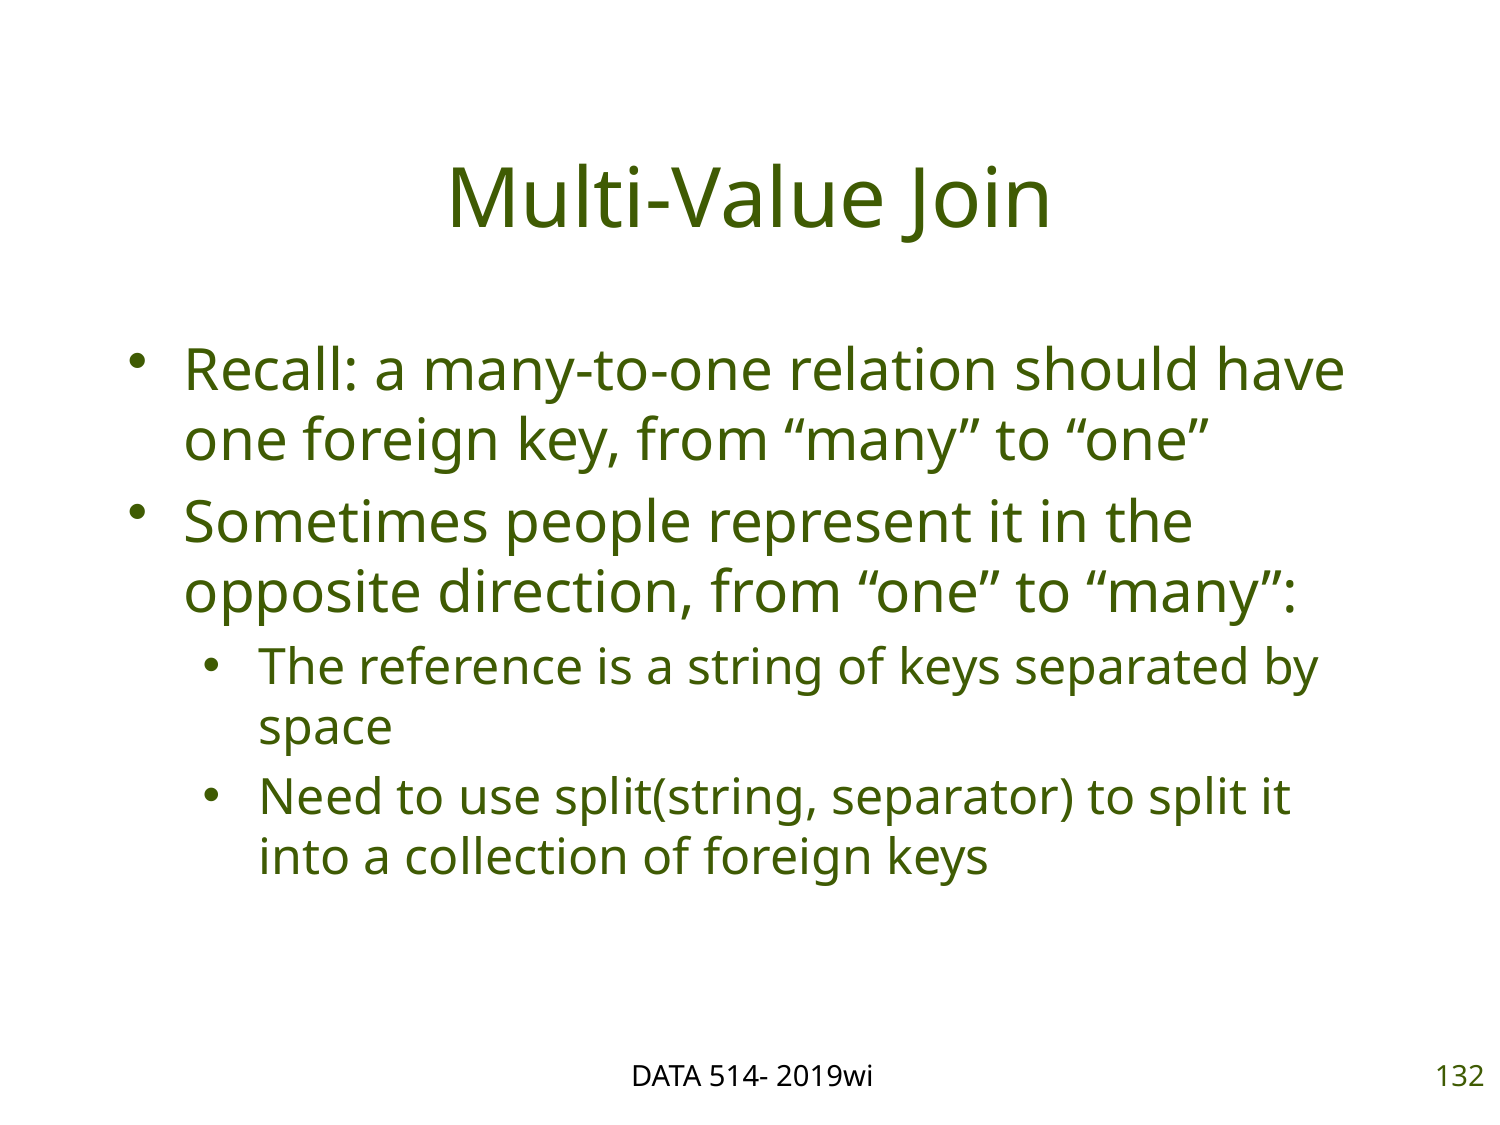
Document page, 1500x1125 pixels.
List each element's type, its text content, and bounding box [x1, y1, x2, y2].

list Recall: a many-to-one relation should have one foreign key, from “many” to “one” Sometimes people represent it in the opposite direction, from “one” to “many”: The reference is a string of keys separated by space Need to use split(string, separator) to split it into a collection of foreign keys [112, 324, 1388, 1001]
footer DATA 514- 2019wi [462, 1049, 1051, 1125]
title Multi-Value Join [112, 99, 1388, 288]
slide_number 132 [1412, 1049, 1500, 1125]
